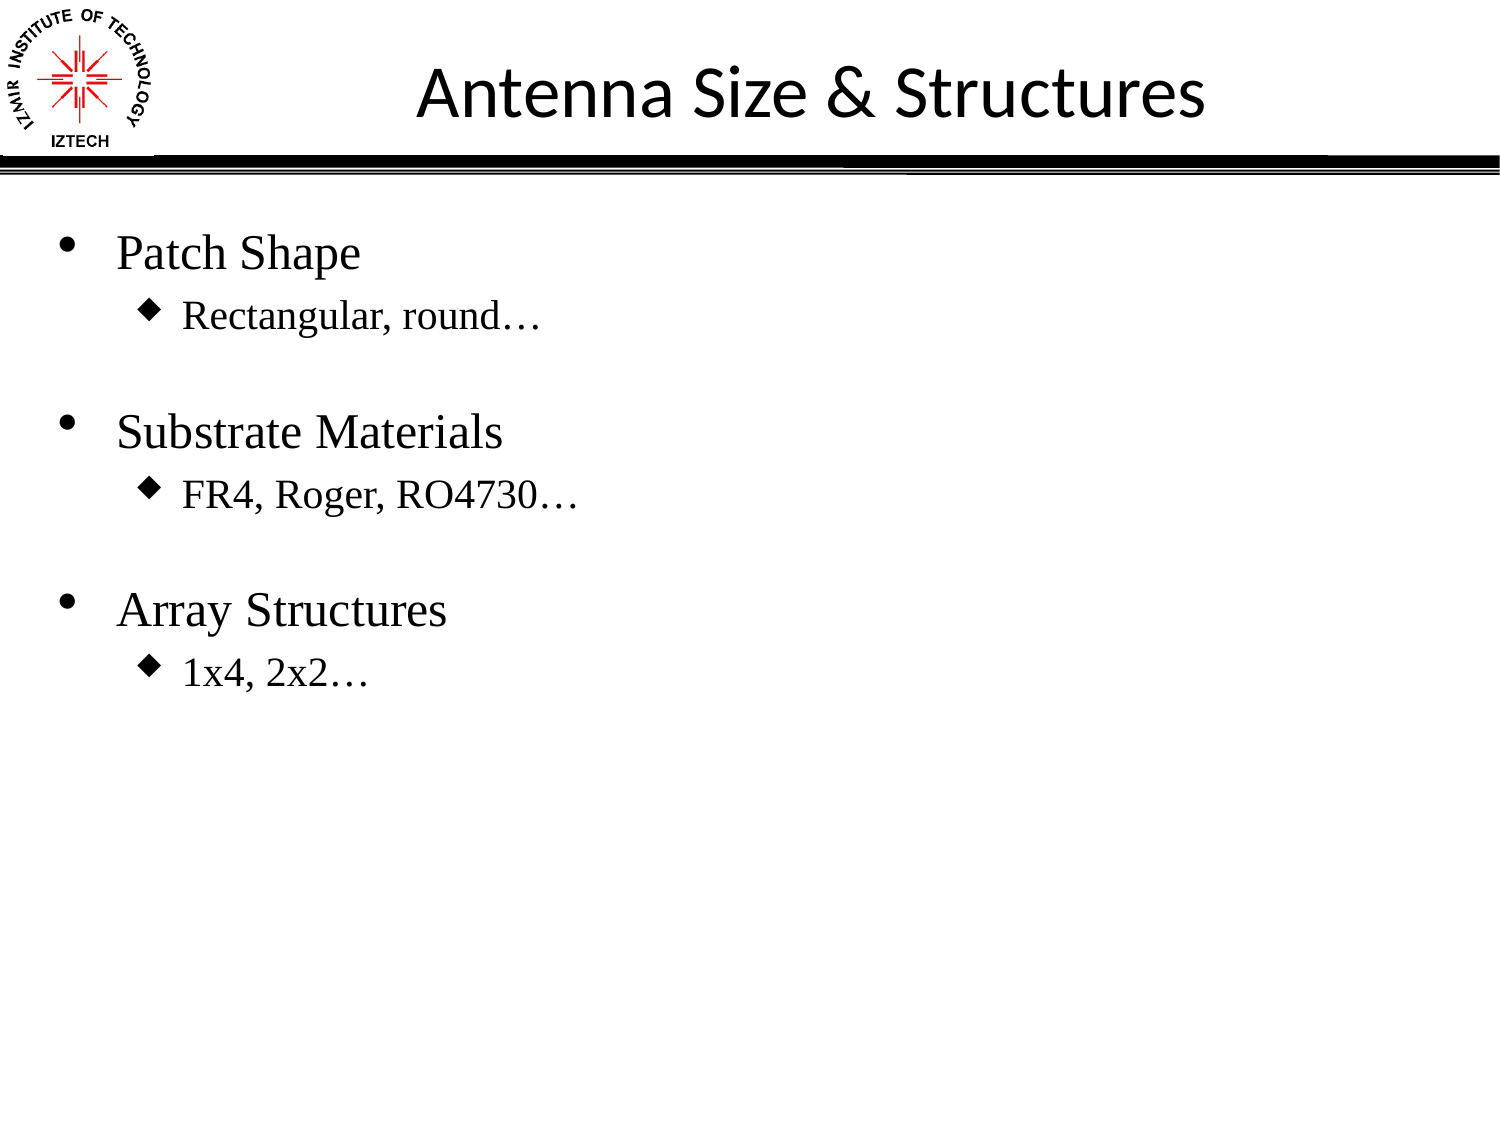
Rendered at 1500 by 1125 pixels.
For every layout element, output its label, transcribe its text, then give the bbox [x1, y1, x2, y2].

list Patch Shape Rectangular, round… Substrate Materials FR4, Roger, RO4730… Array Structures 1x4, 2x2… [45, 212, 1451, 1066]
title Antenna Size & Structures [162, 37, 1462, 138]
picture [3, 5, 154, 156]
